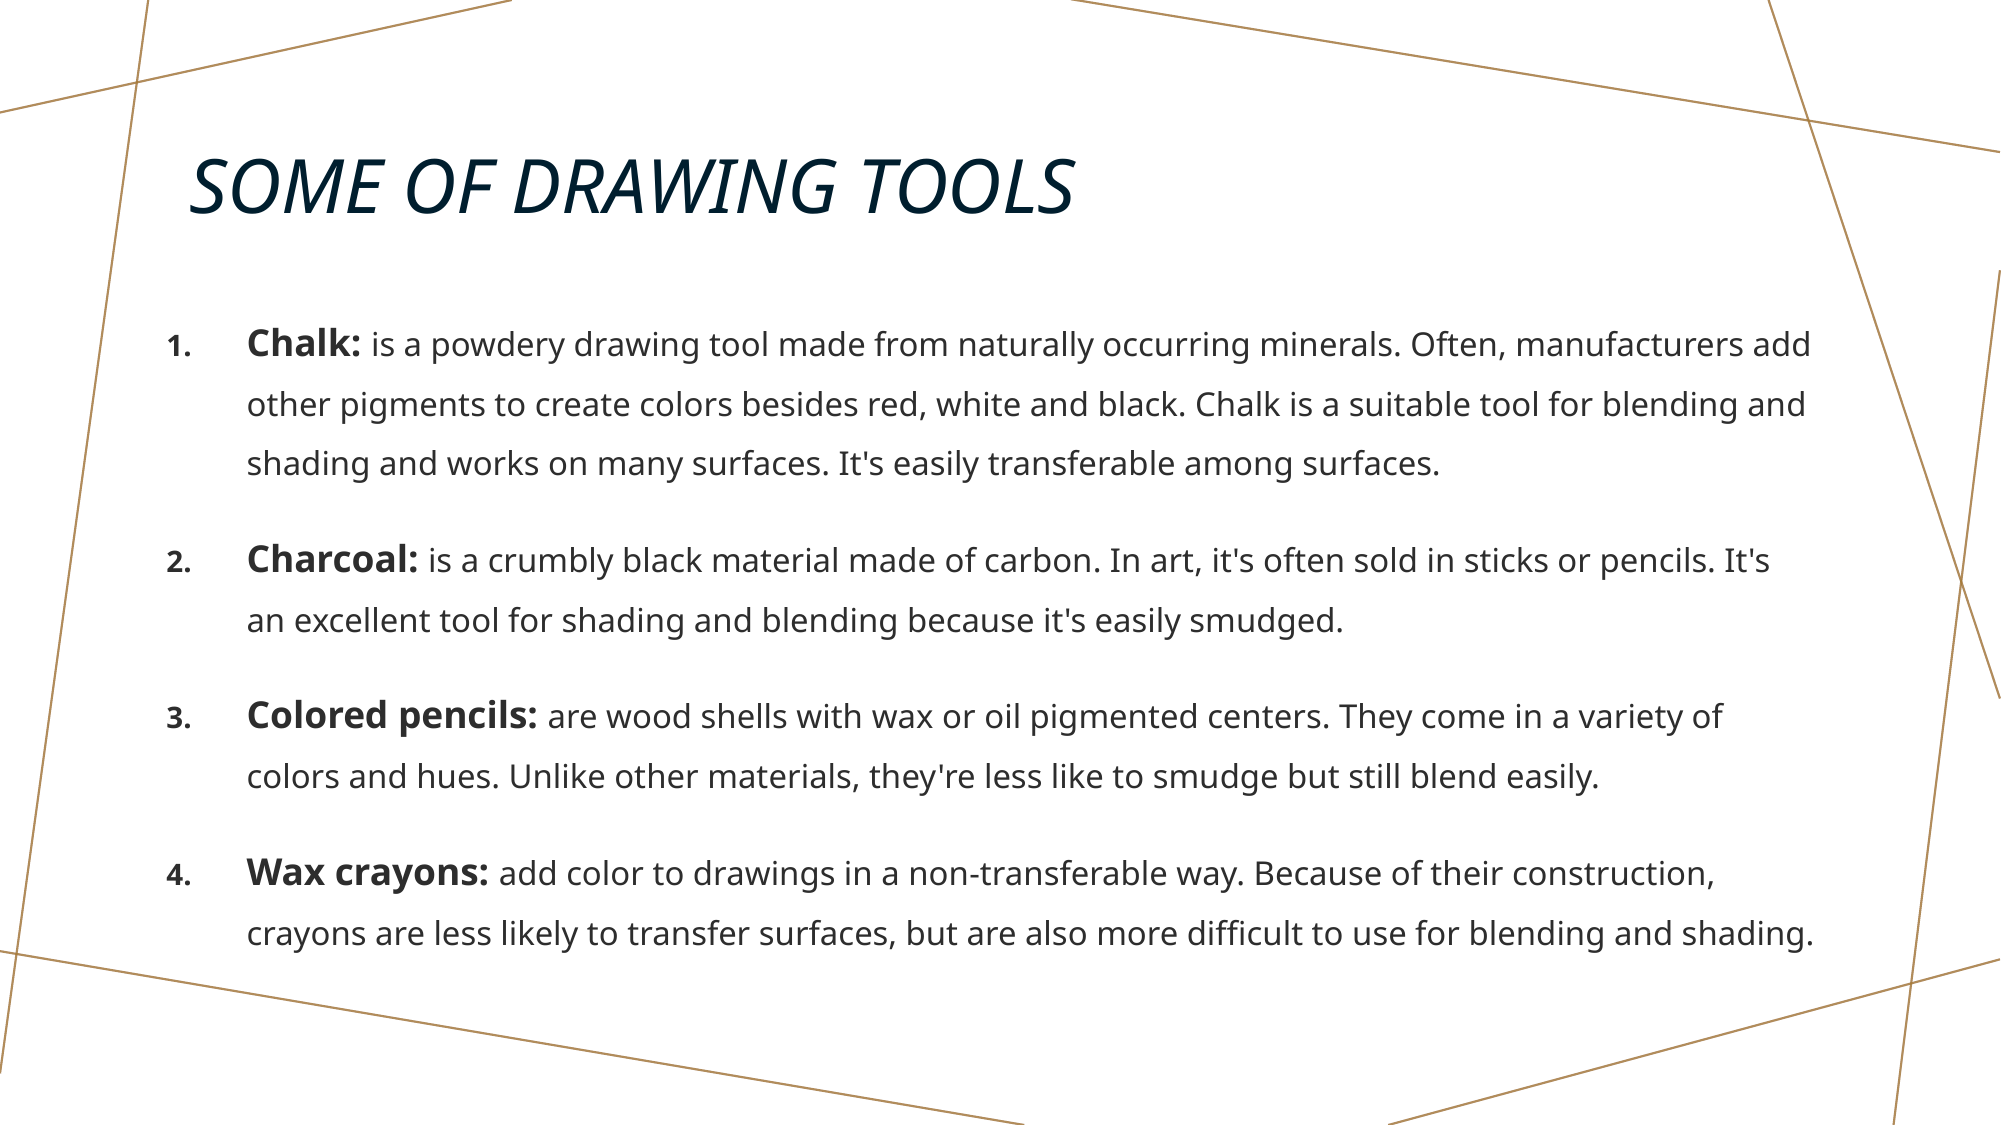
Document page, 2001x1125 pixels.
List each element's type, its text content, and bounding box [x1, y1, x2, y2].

list [814, 342, 1800, 1010]
title Some of drawing tools [174, 10, 1800, 238]
list Chalk: is a powdery drawing tool made from naturally occurring minerals. Often, manufacturers add other pigments to create colors besides red, white and black. Chalk is a suitable tool for blending and shading and works on many surfaces. It's easily transferable among surfaces. Charcoal: is a crumbly black material made of carbon. In art, it's often sold in sticks or pencils. It's an excellent tool for shading and blending because it's easily smudged. Colored pencils: are wood shells with wax or oil pigmented centers. They come in a variety of colors and hues. Unlike other materials, they're less like to smudge but still blend easily. Wax crayons: add color to drawings in a non-transferable way. Because of their construction, crayons are less likely to transfer surfaces, but are also more difficult to use for blending and shading. [151, 289, 1836, 1048]
